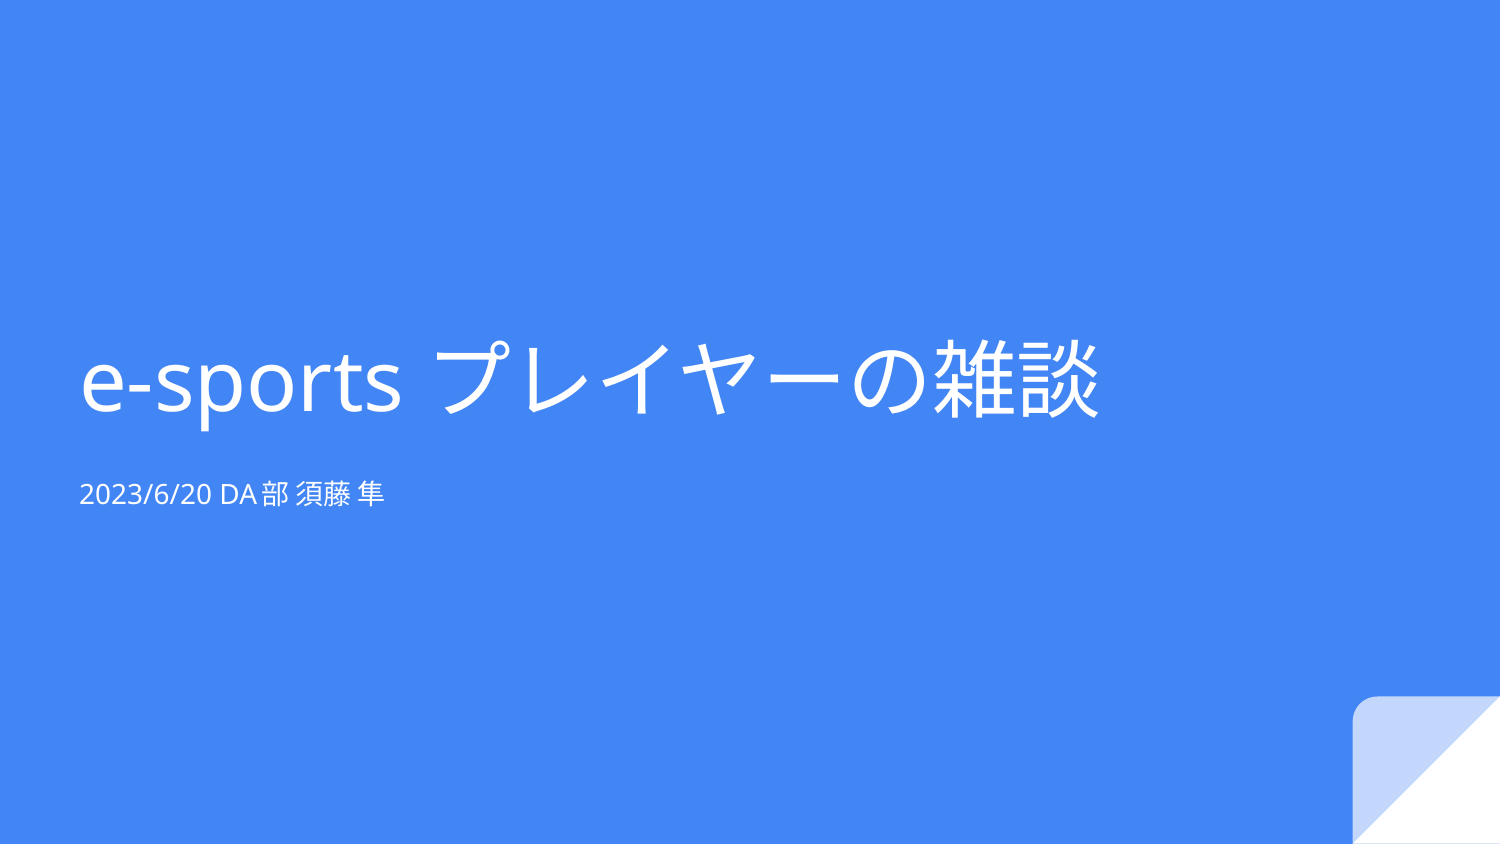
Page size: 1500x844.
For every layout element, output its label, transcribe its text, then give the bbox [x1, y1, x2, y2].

title e-sportsプレイヤーの雑談 [64, 298, 1413, 452]
subtitle 2023/6/20 DA部 須藤 隼 [64, 457, 1413, 529]
